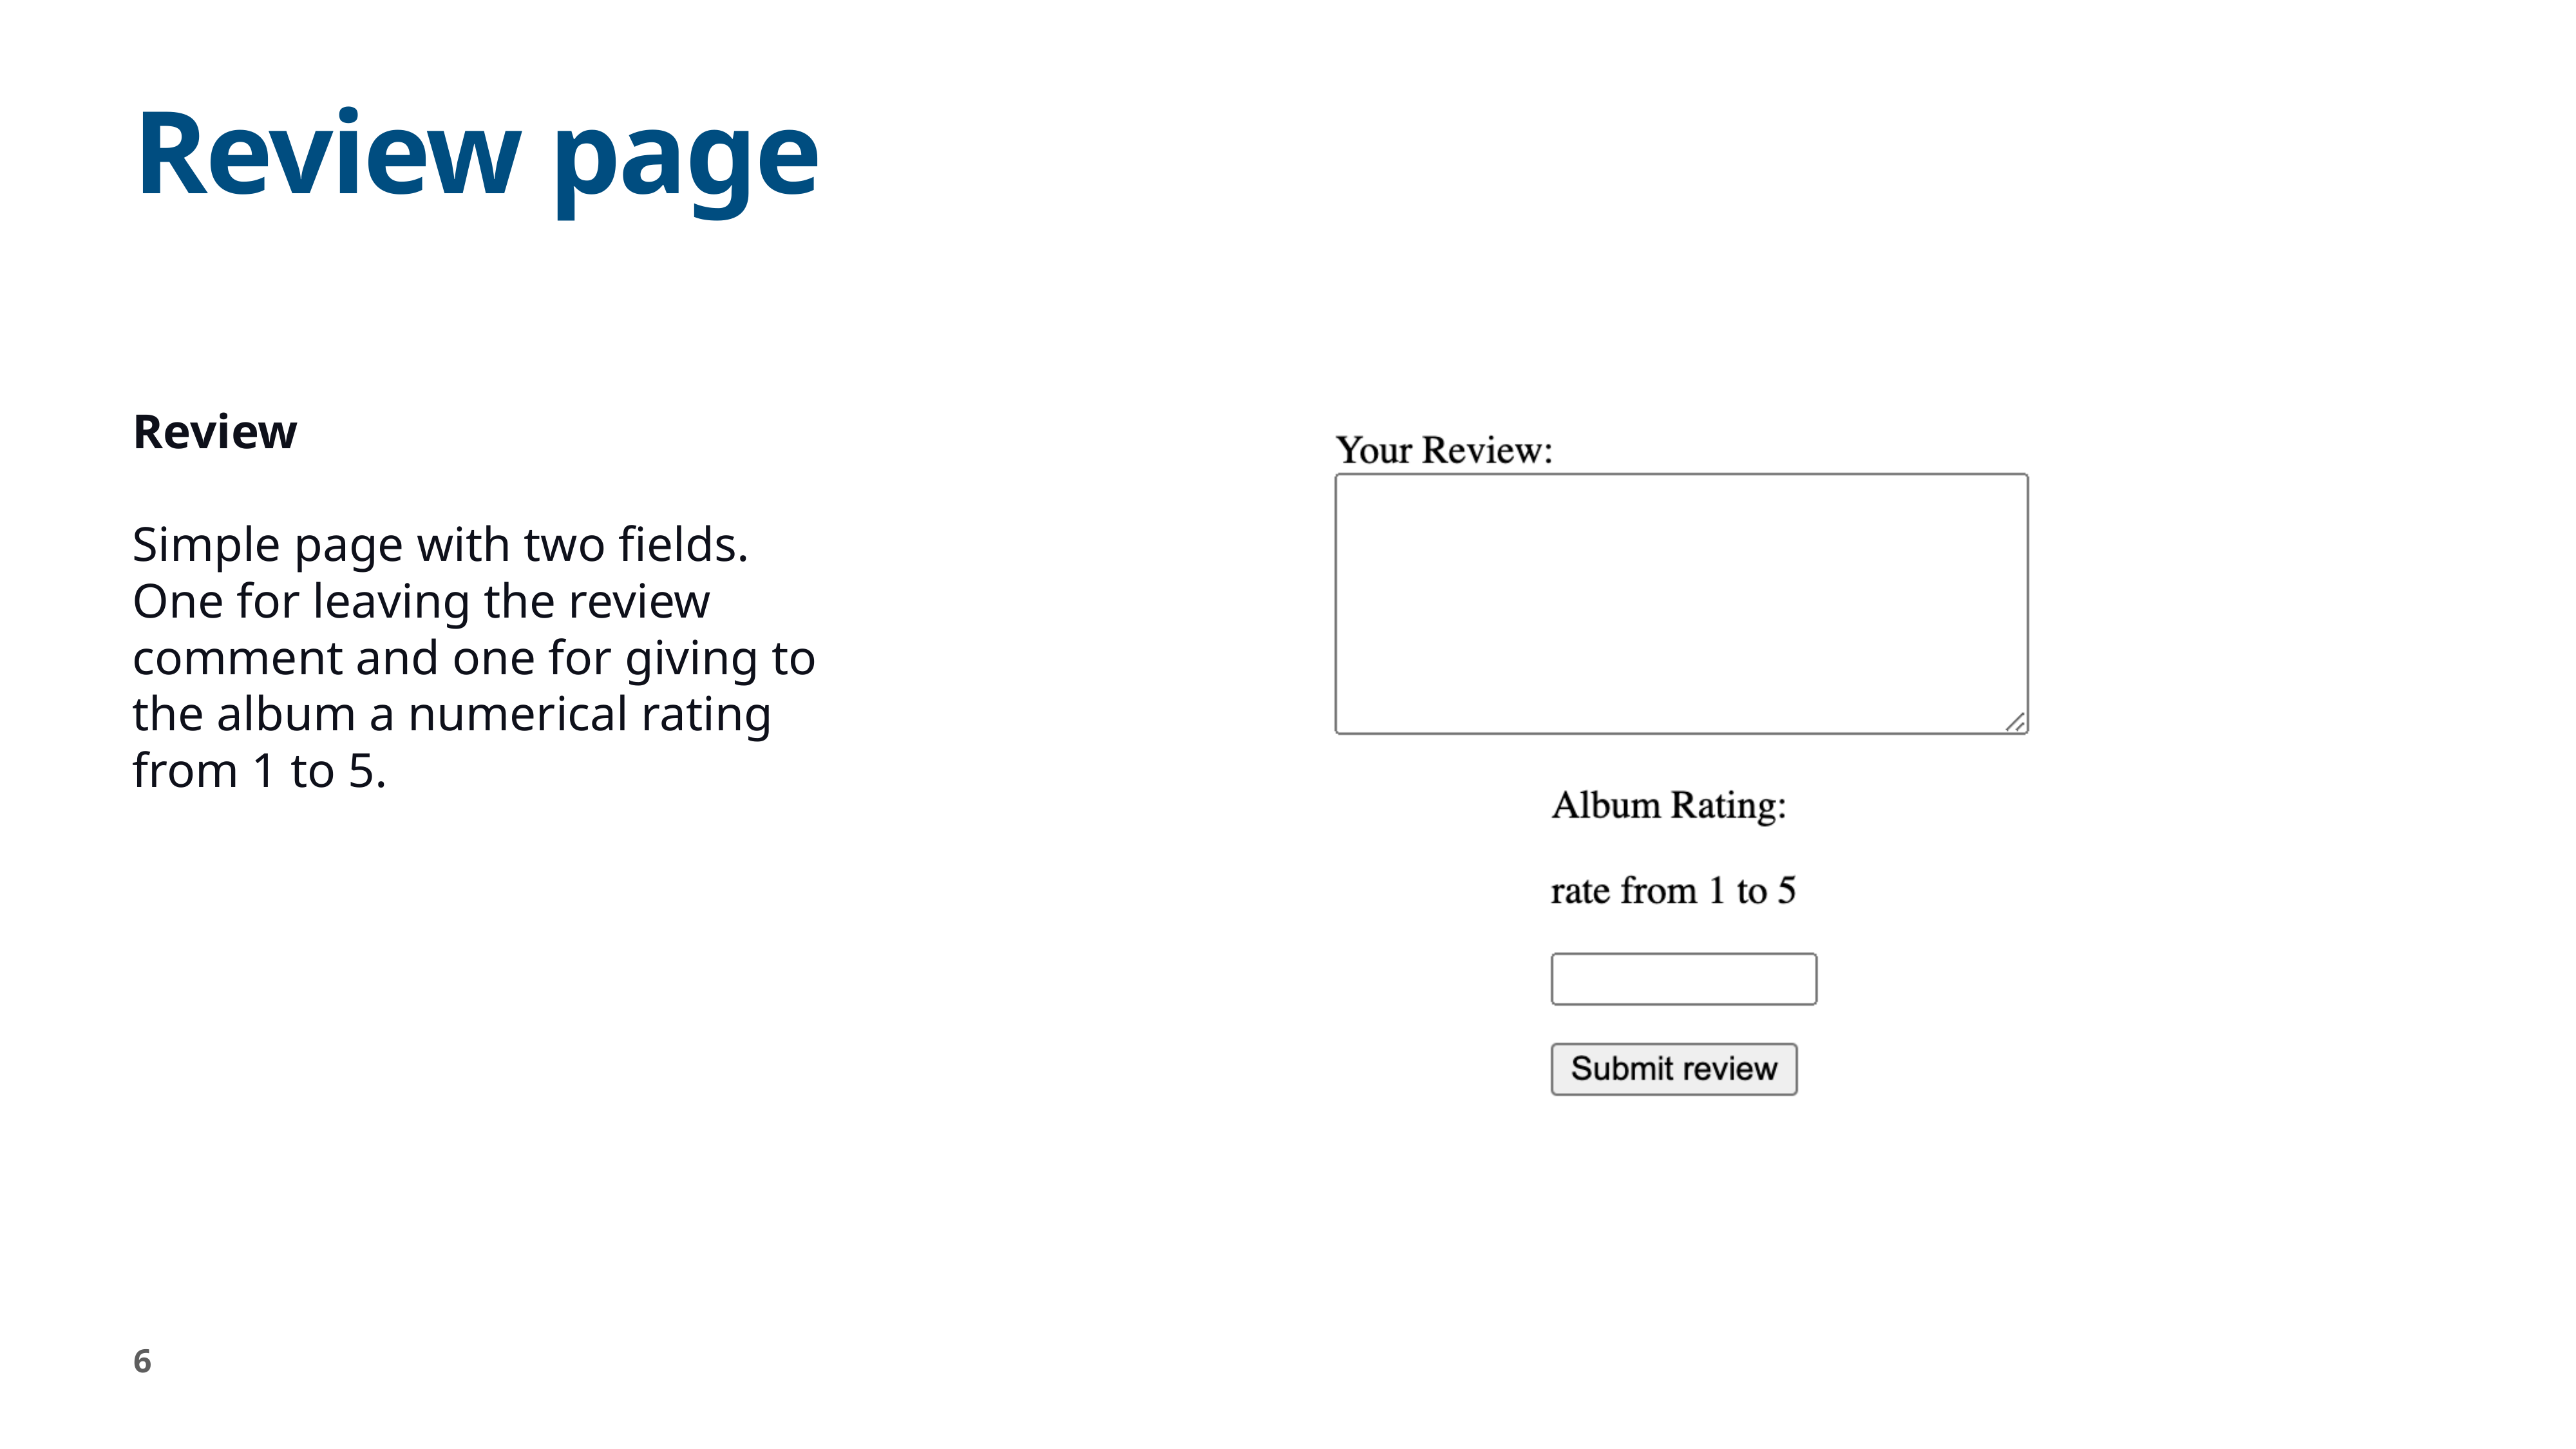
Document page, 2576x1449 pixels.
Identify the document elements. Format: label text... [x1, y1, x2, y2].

text_box 6 [128, 1335, 158, 1385]
picture [1192, 343, 2189, 1209]
text_box Review Simple page with two fields. One for leaving the review comment and one for giving to the album a numerical rating from 1 to 5. [127, 397, 846, 1100]
title Review page [127, 100, 2449, 253]
